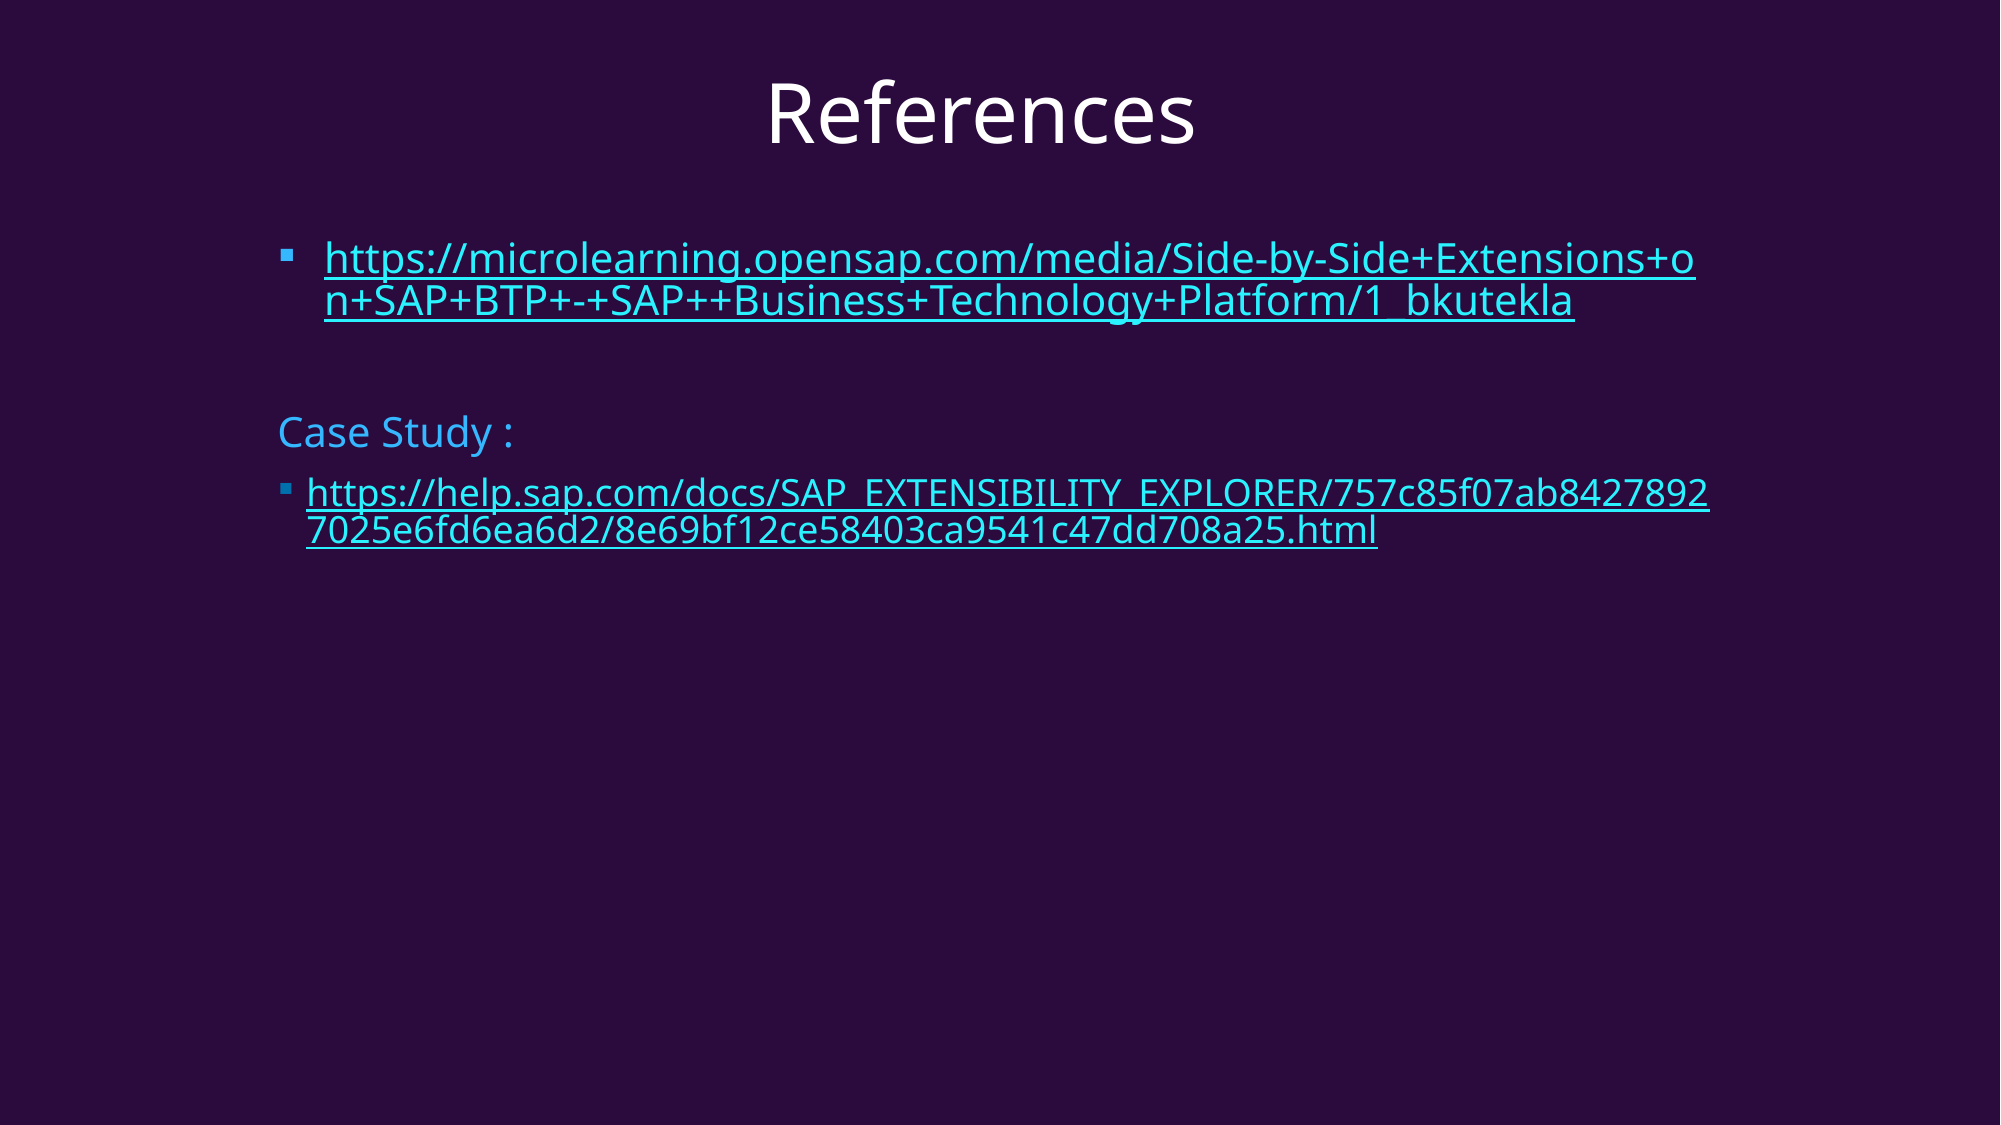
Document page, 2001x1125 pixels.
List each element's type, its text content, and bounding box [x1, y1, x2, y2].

text_box https://microlearning.opensap.com/media/Side-by-Side+Extensions+on+SAP+BTP+-+SAP++Business+Technology+Platform/1_bkutekla Case Study : https://help.sap.com/docs/SAP_EXTENSIBILITY_EXPLORER/757c85f07ab84278927025e6fd6ea6d2/8e69bf12ce58403ca9541c47dd708a25.html [262, 224, 1725, 1073]
text_box References [749, 52, 1968, 168]
